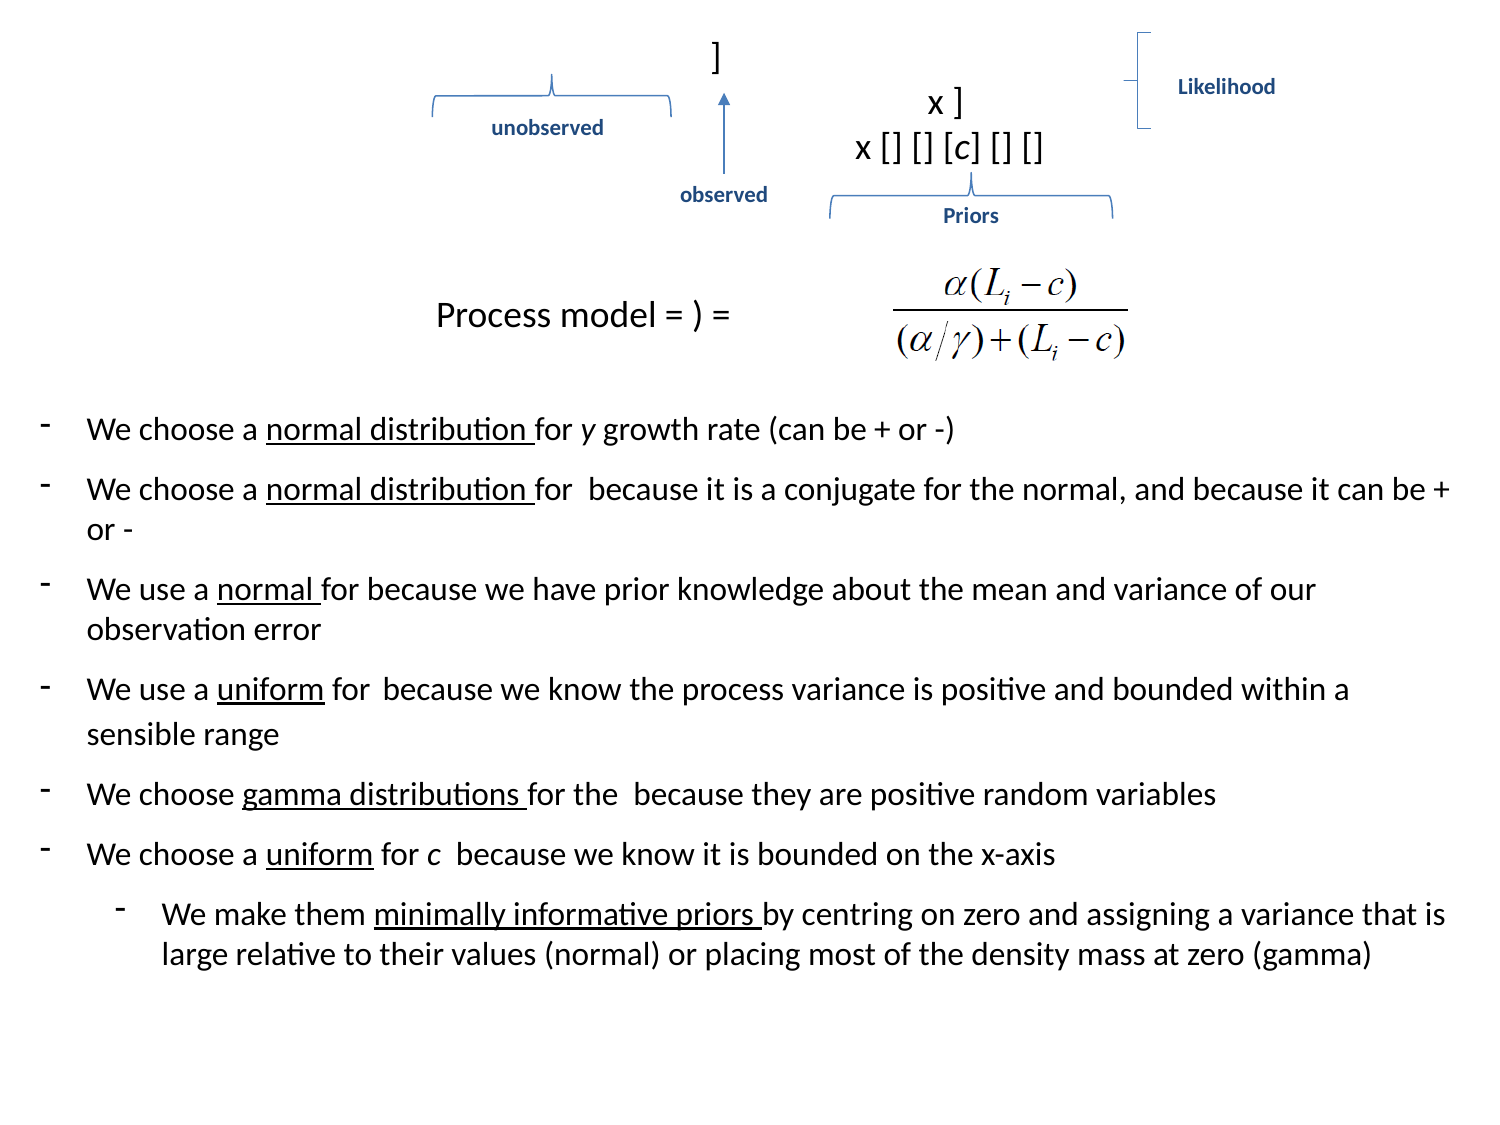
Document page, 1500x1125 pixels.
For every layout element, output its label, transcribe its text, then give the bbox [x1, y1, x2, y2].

text_box Likelihood [1145, 64, 1309, 107]
text_box [829, 194, 889, 219]
text_box [968, 171, 975, 193]
text_box unobserved [466, 104, 629, 147]
text_box Priors [889, 193, 1053, 236]
text_box observed [642, 172, 806, 215]
picture [886, 249, 1151, 376]
text_box [1123, 32, 1151, 129]
text_box [431, 73, 672, 118]
text_box [1053, 194, 1114, 219]
